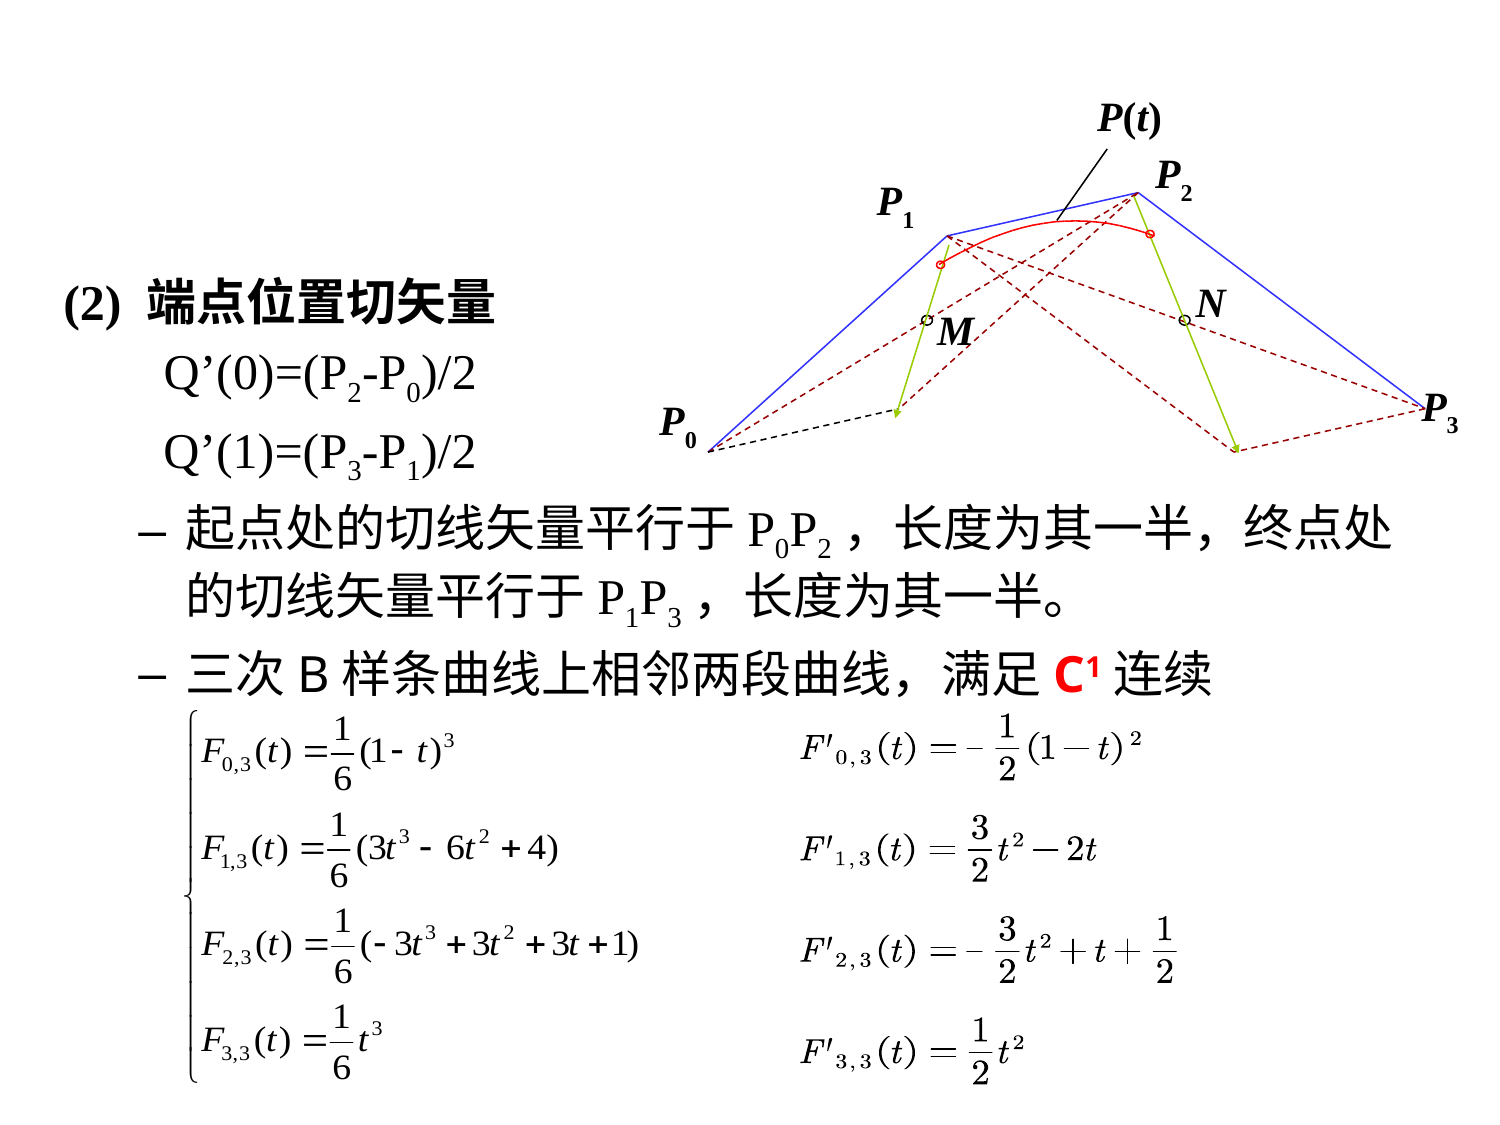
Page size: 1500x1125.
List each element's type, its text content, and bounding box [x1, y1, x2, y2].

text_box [644, 81, 1477, 462]
list (2) 端点位置切矢量 Q’(0)=(P2-P0)/2 Q’(1)=(P3-P1)/2 起点处的切线矢量平行于P0P2，长度为其一半，终点处的切线矢量平行于P1P3，长度为其一半。 三次B样条曲线上相邻两段曲线，满足C1连续 [48, 262, 1426, 1006]
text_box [796, 702, 1185, 1102]
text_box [175, 702, 645, 1090]
